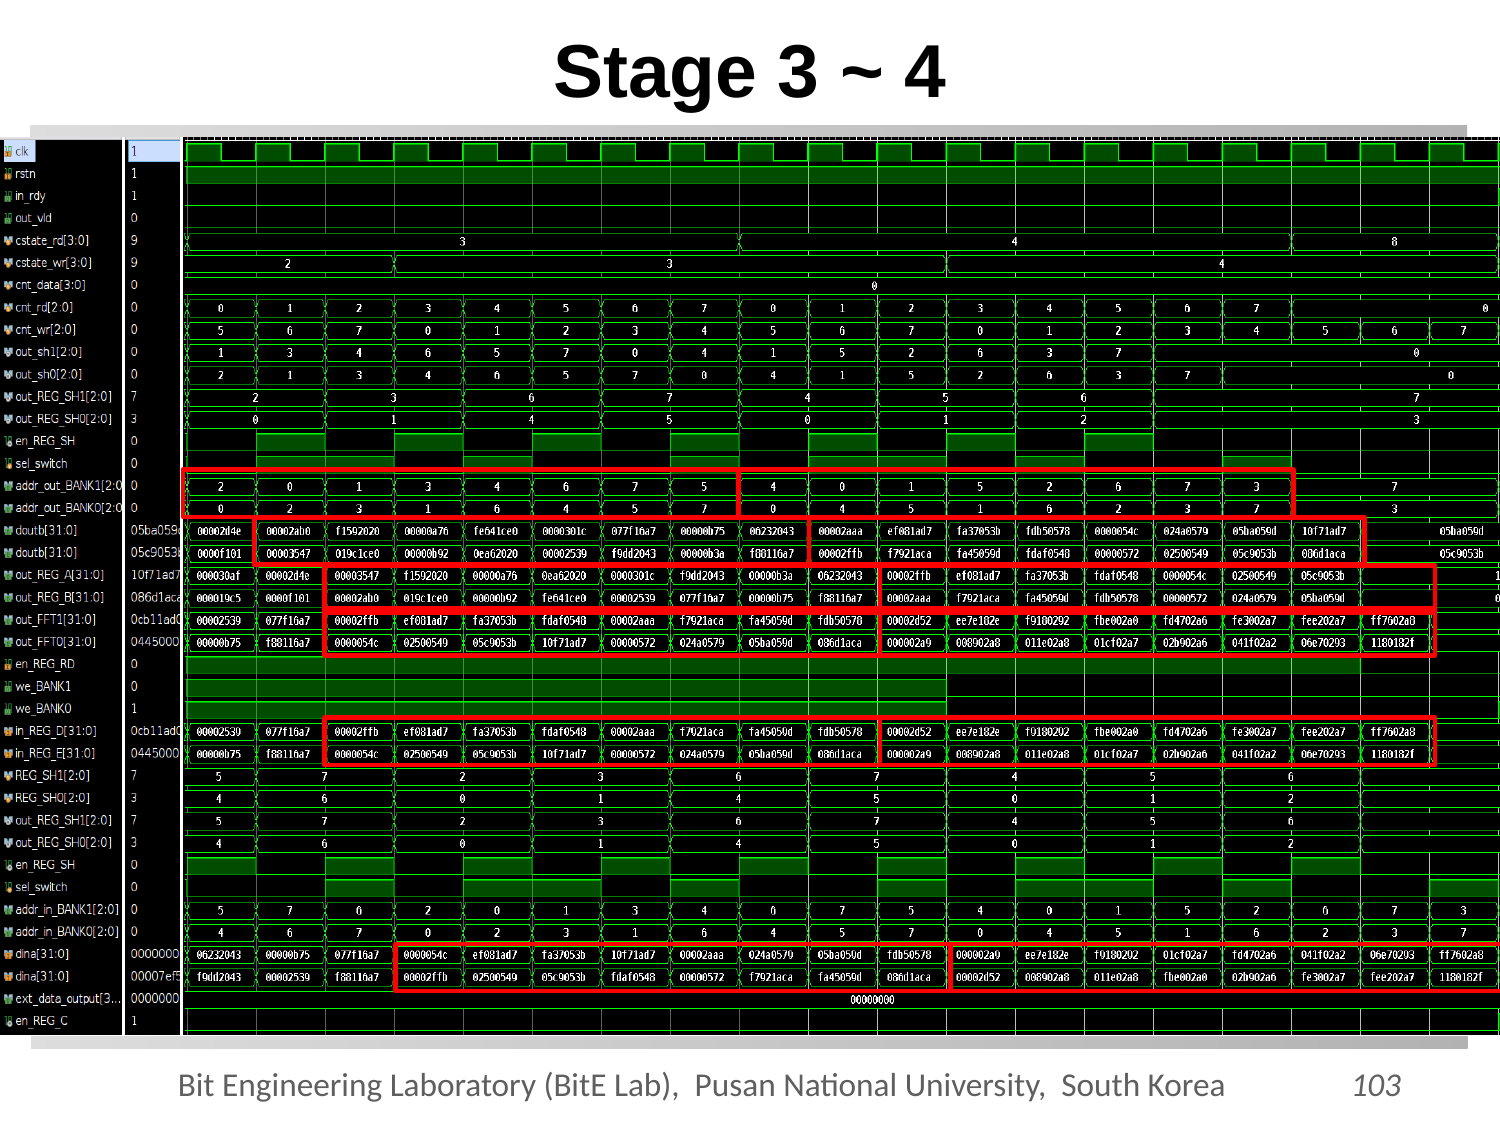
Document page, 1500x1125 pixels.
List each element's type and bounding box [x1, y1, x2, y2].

picture [0, 136, 1500, 1036]
title [50, 9, 1450, 126]
